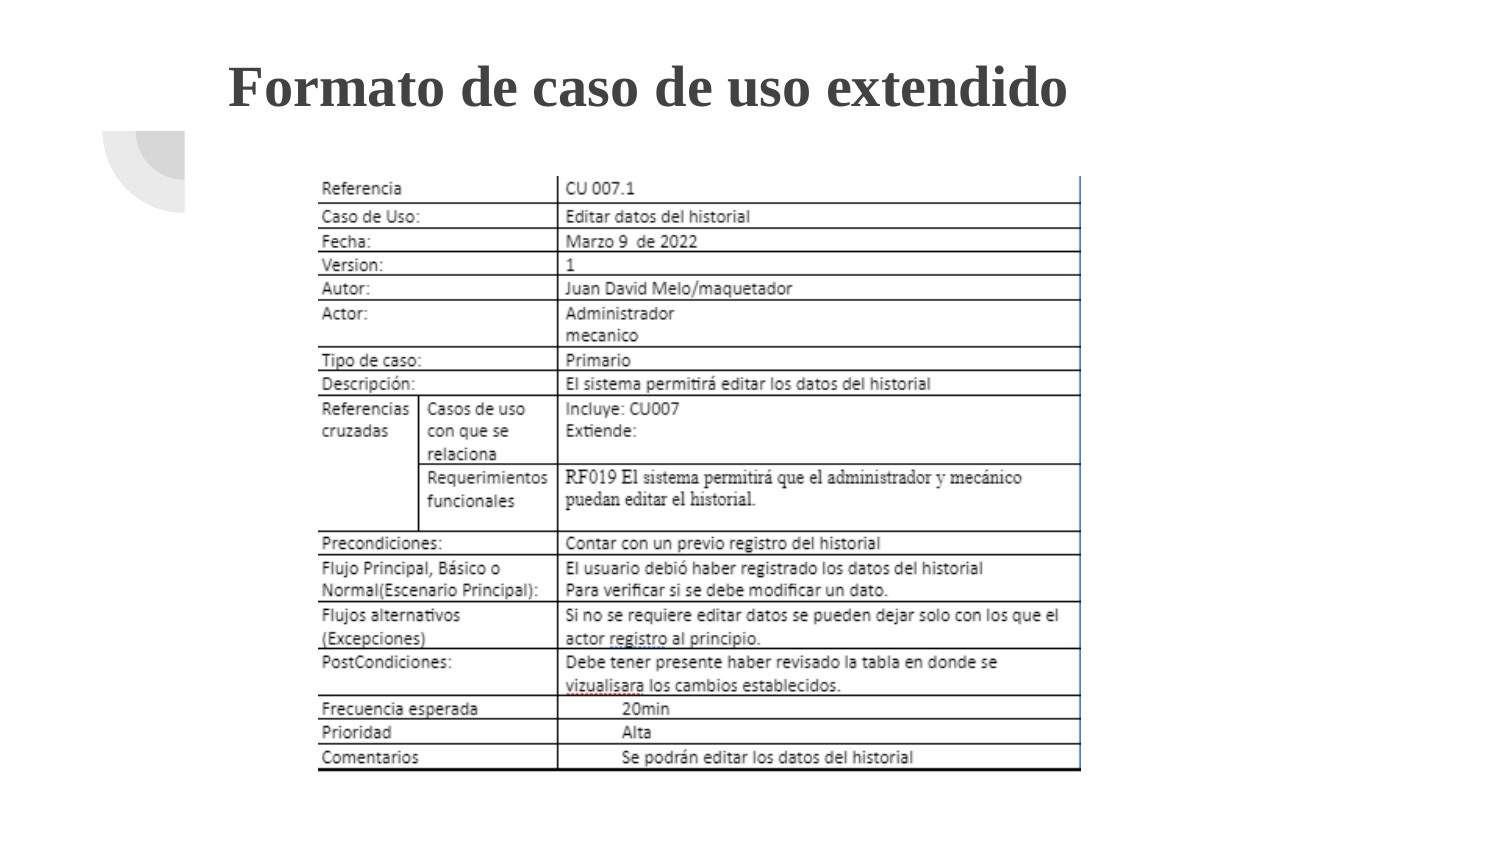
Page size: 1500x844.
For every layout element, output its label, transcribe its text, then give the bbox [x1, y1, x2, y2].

picture [318, 176, 1082, 774]
title Formato de caso de uso extendido [213, 33, 1368, 198]
